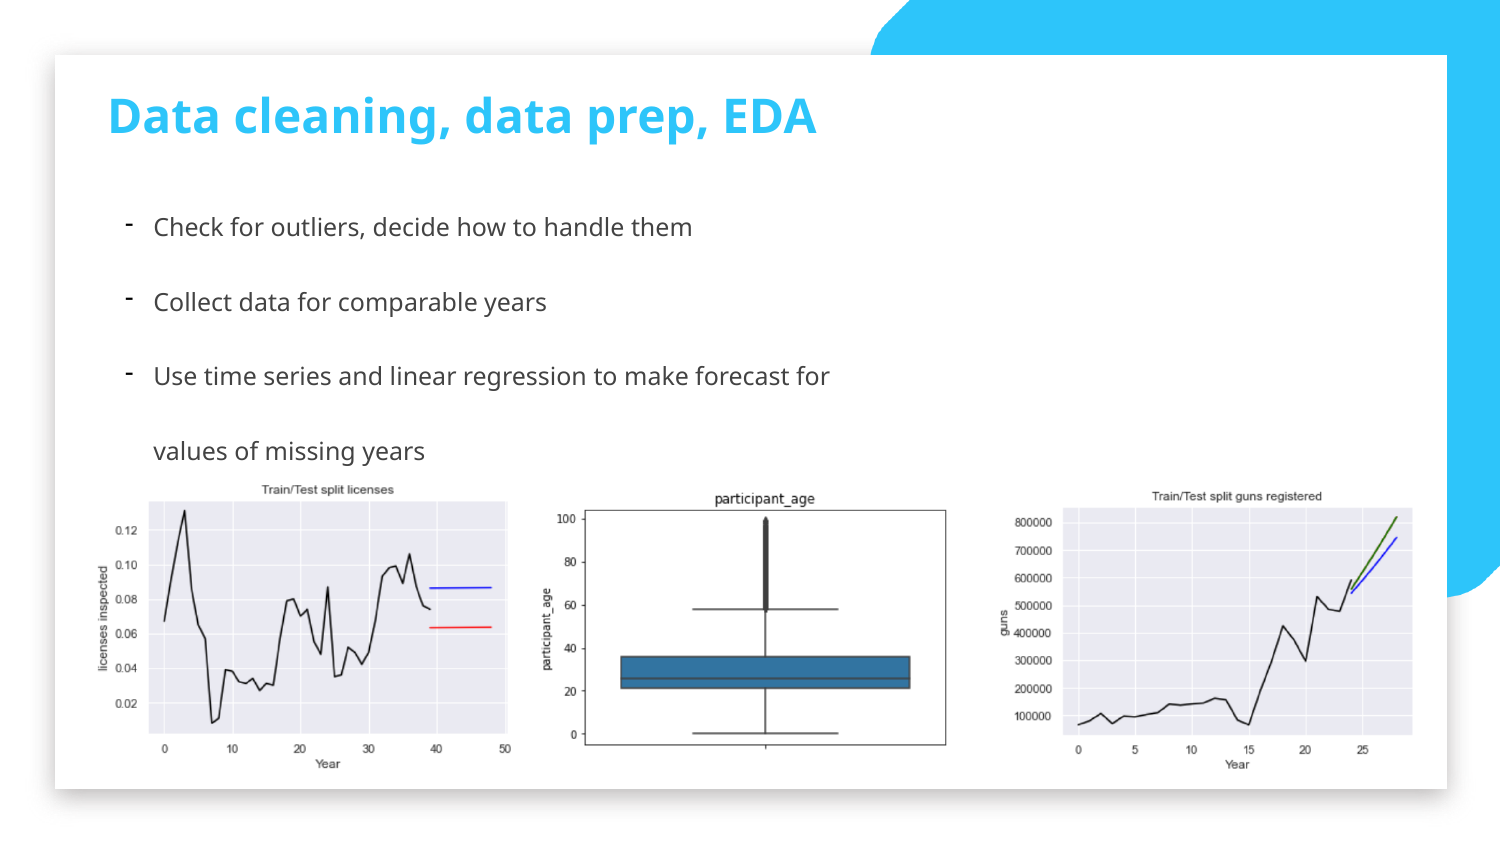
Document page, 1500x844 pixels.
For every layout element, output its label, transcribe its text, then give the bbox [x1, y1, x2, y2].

text_box Data cleaning, data prep, EDA [92, 70, 893, 152]
picture [0, 0, 1500, 844]
text_box Check for outliers, decide how to handle them Collect data for comparable years Use time series and linear regression to make forecast for values of missing years [110, 152, 875, 475]
